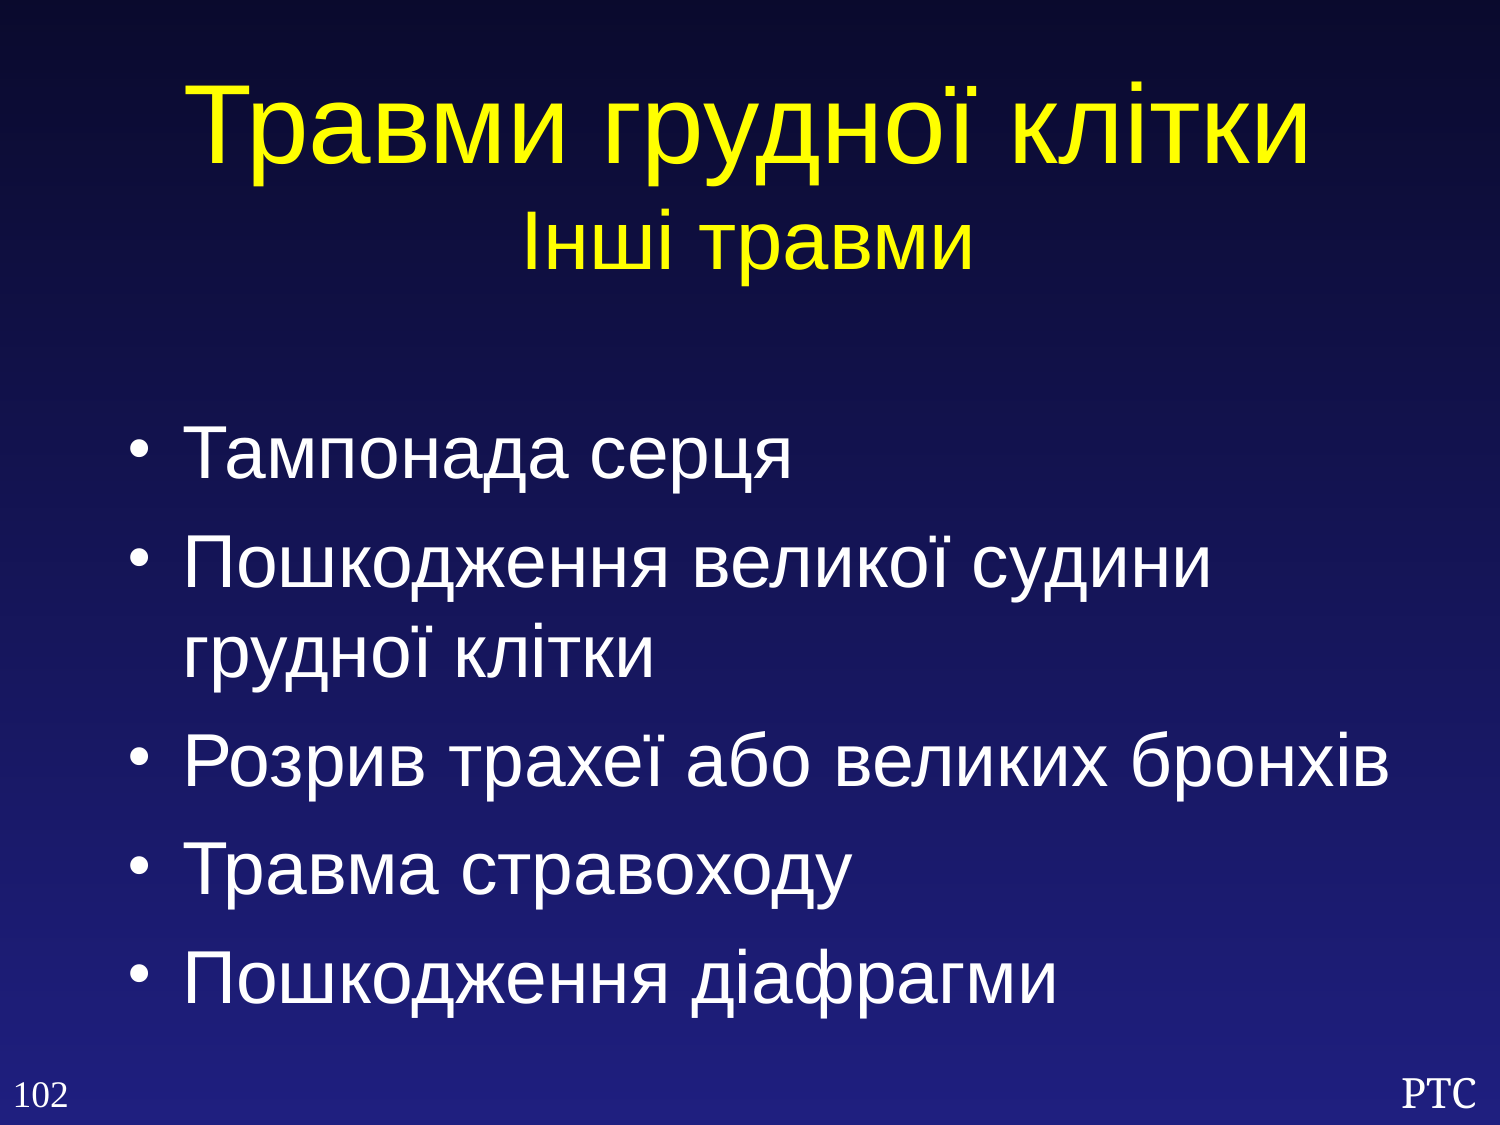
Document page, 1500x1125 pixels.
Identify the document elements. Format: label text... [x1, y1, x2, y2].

text_box 102 [0, 1061, 84, 1123]
text_box Травми грудної клітки Інші травми [111, 75, 1387, 263]
text_box Тампонада серця Пошкодження великої судини грудної клітки Розрив трахеї або великих бронхів Травма стравоходу Пошкодження діафрагми [111, 395, 1473, 1034]
